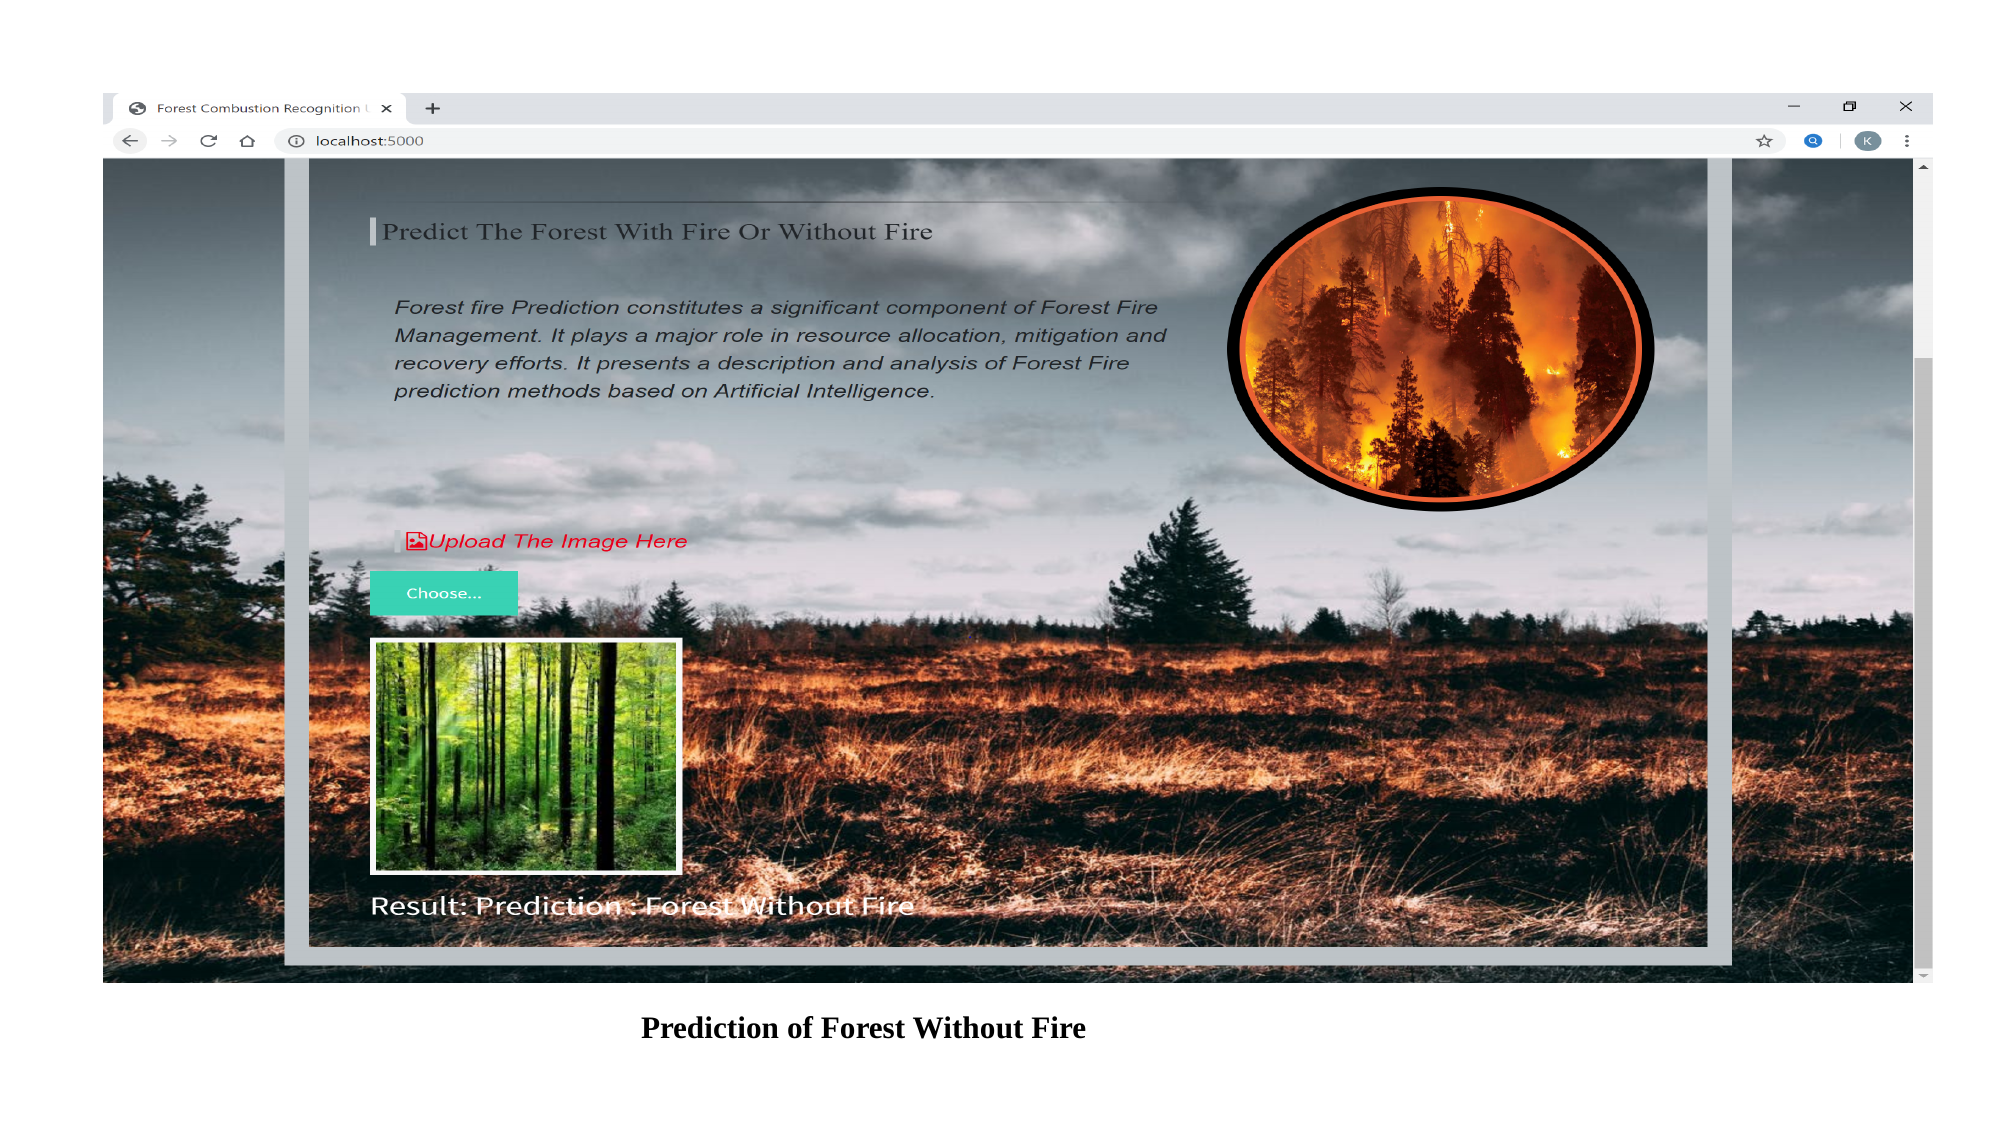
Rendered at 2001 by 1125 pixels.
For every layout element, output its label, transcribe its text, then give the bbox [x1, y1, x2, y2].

text_box Prediction of Forest Without Fire [486, 999, 1488, 1052]
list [103, 93, 1933, 983]
